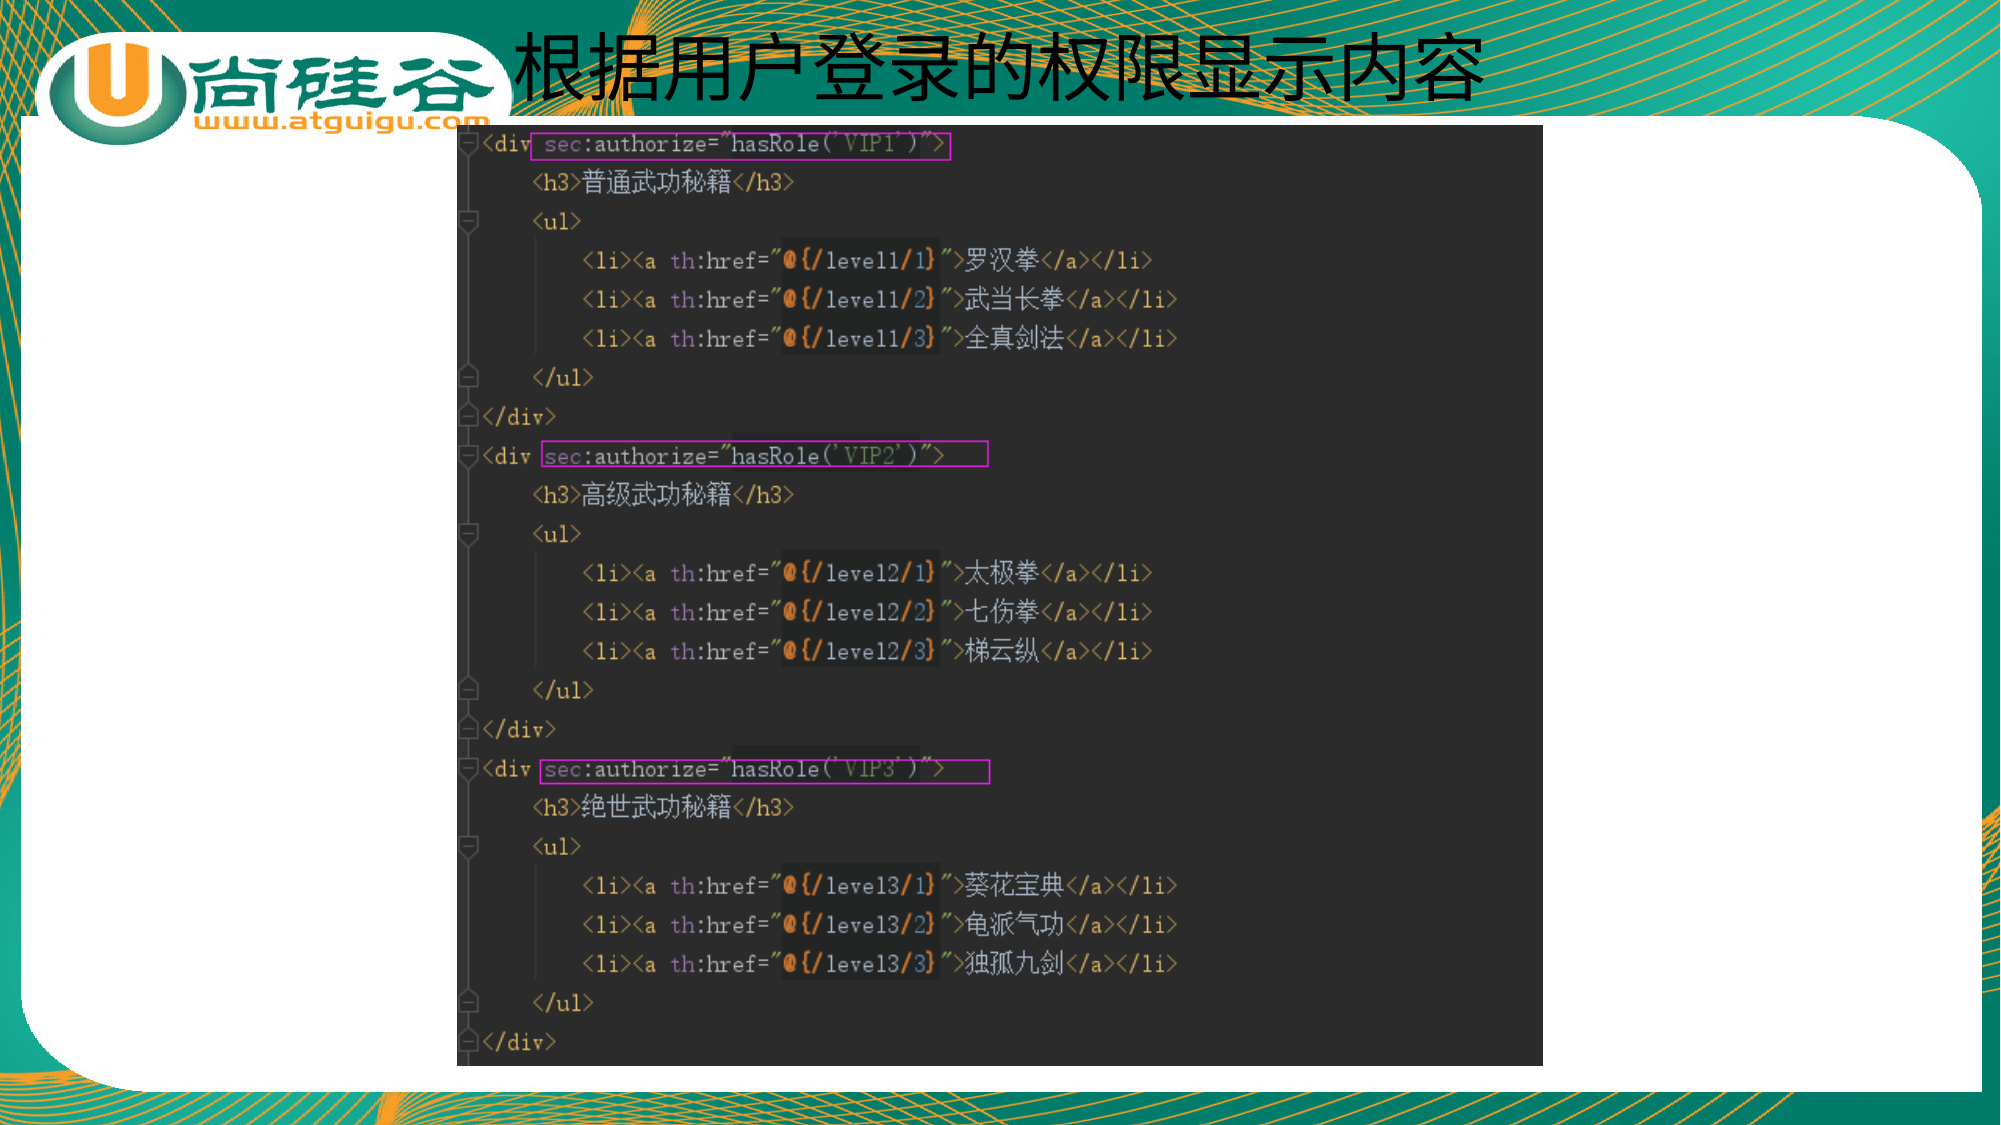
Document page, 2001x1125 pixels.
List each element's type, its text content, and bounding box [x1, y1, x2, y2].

picture [0, 0, 2001, 1125]
title 根据用户登录的权限显示内容 [99, 0, 1900, 160]
